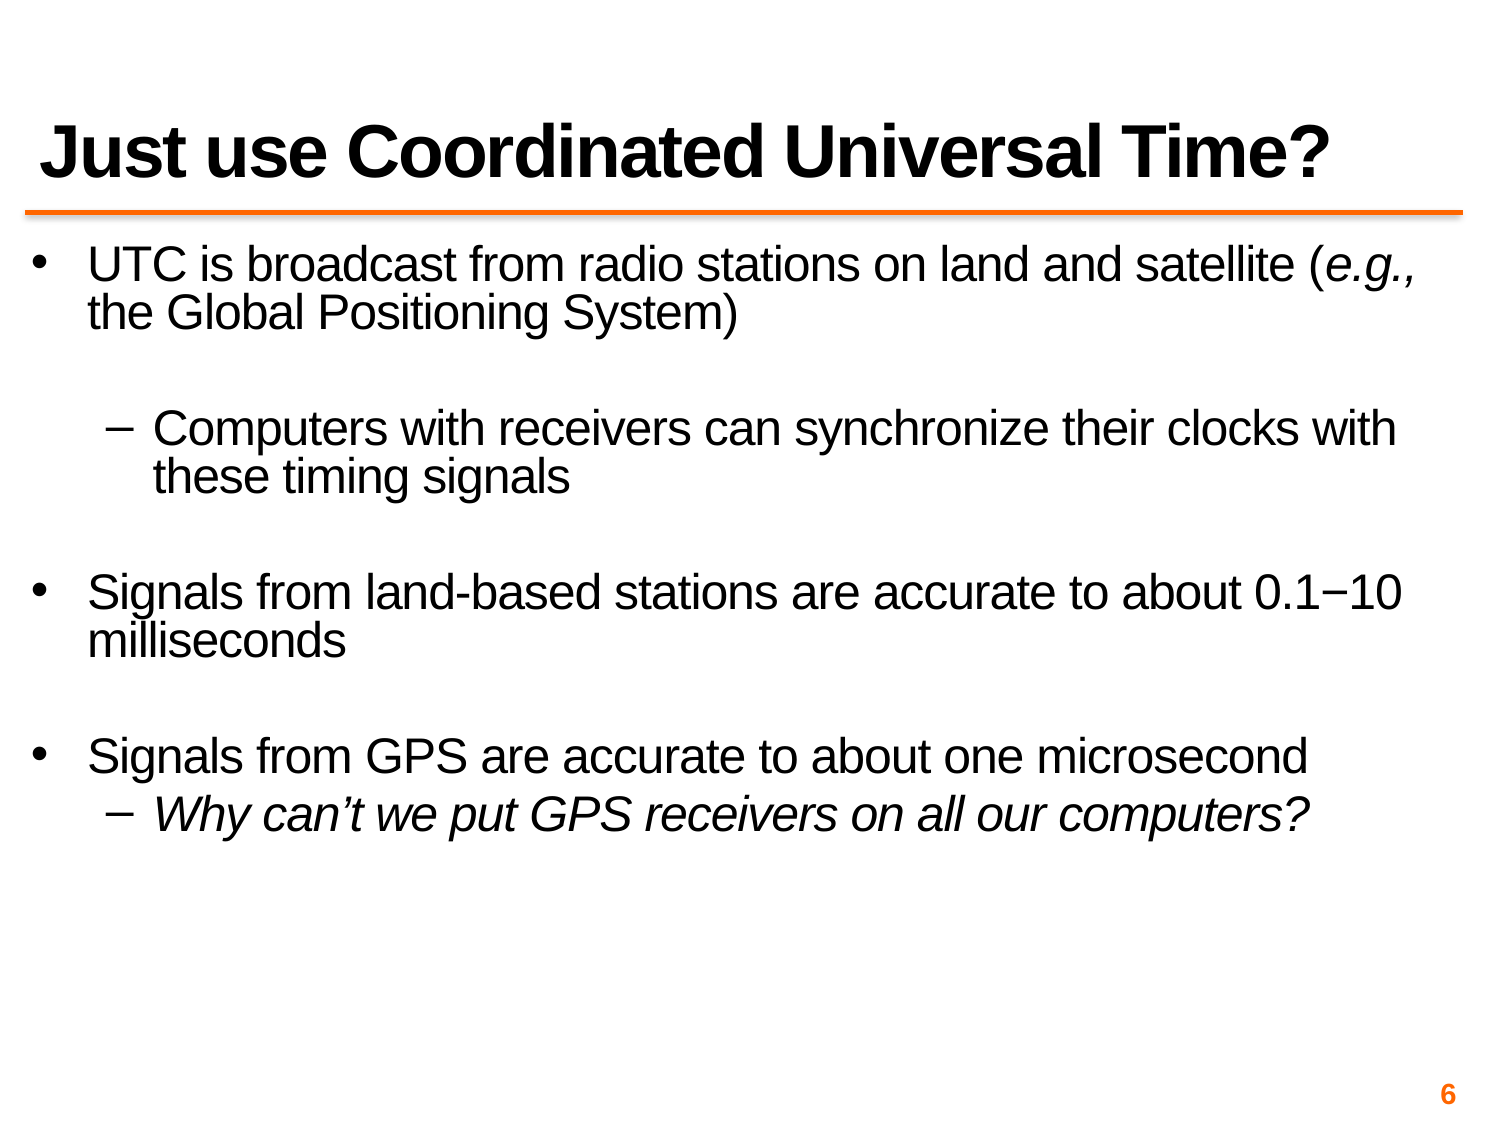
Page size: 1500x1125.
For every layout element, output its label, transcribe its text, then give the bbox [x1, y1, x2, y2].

title Just use Coordinated Universal Time? [24, 24, 1431, 201]
slide_number 6 [1112, 1074, 1463, 1110]
list UTC is broadcast from radio stations on land and satellite (e.g., the Global Positioning System) Computers with receivers can synchronize their clocks with these timing signals Signals from land-based stations are accurate to about 0.1−10 milliseconds Signals from GPS are accurate to about one microsecond Why can’t we put GPS receivers on all our computers? [24, 237, 1463, 1063]
